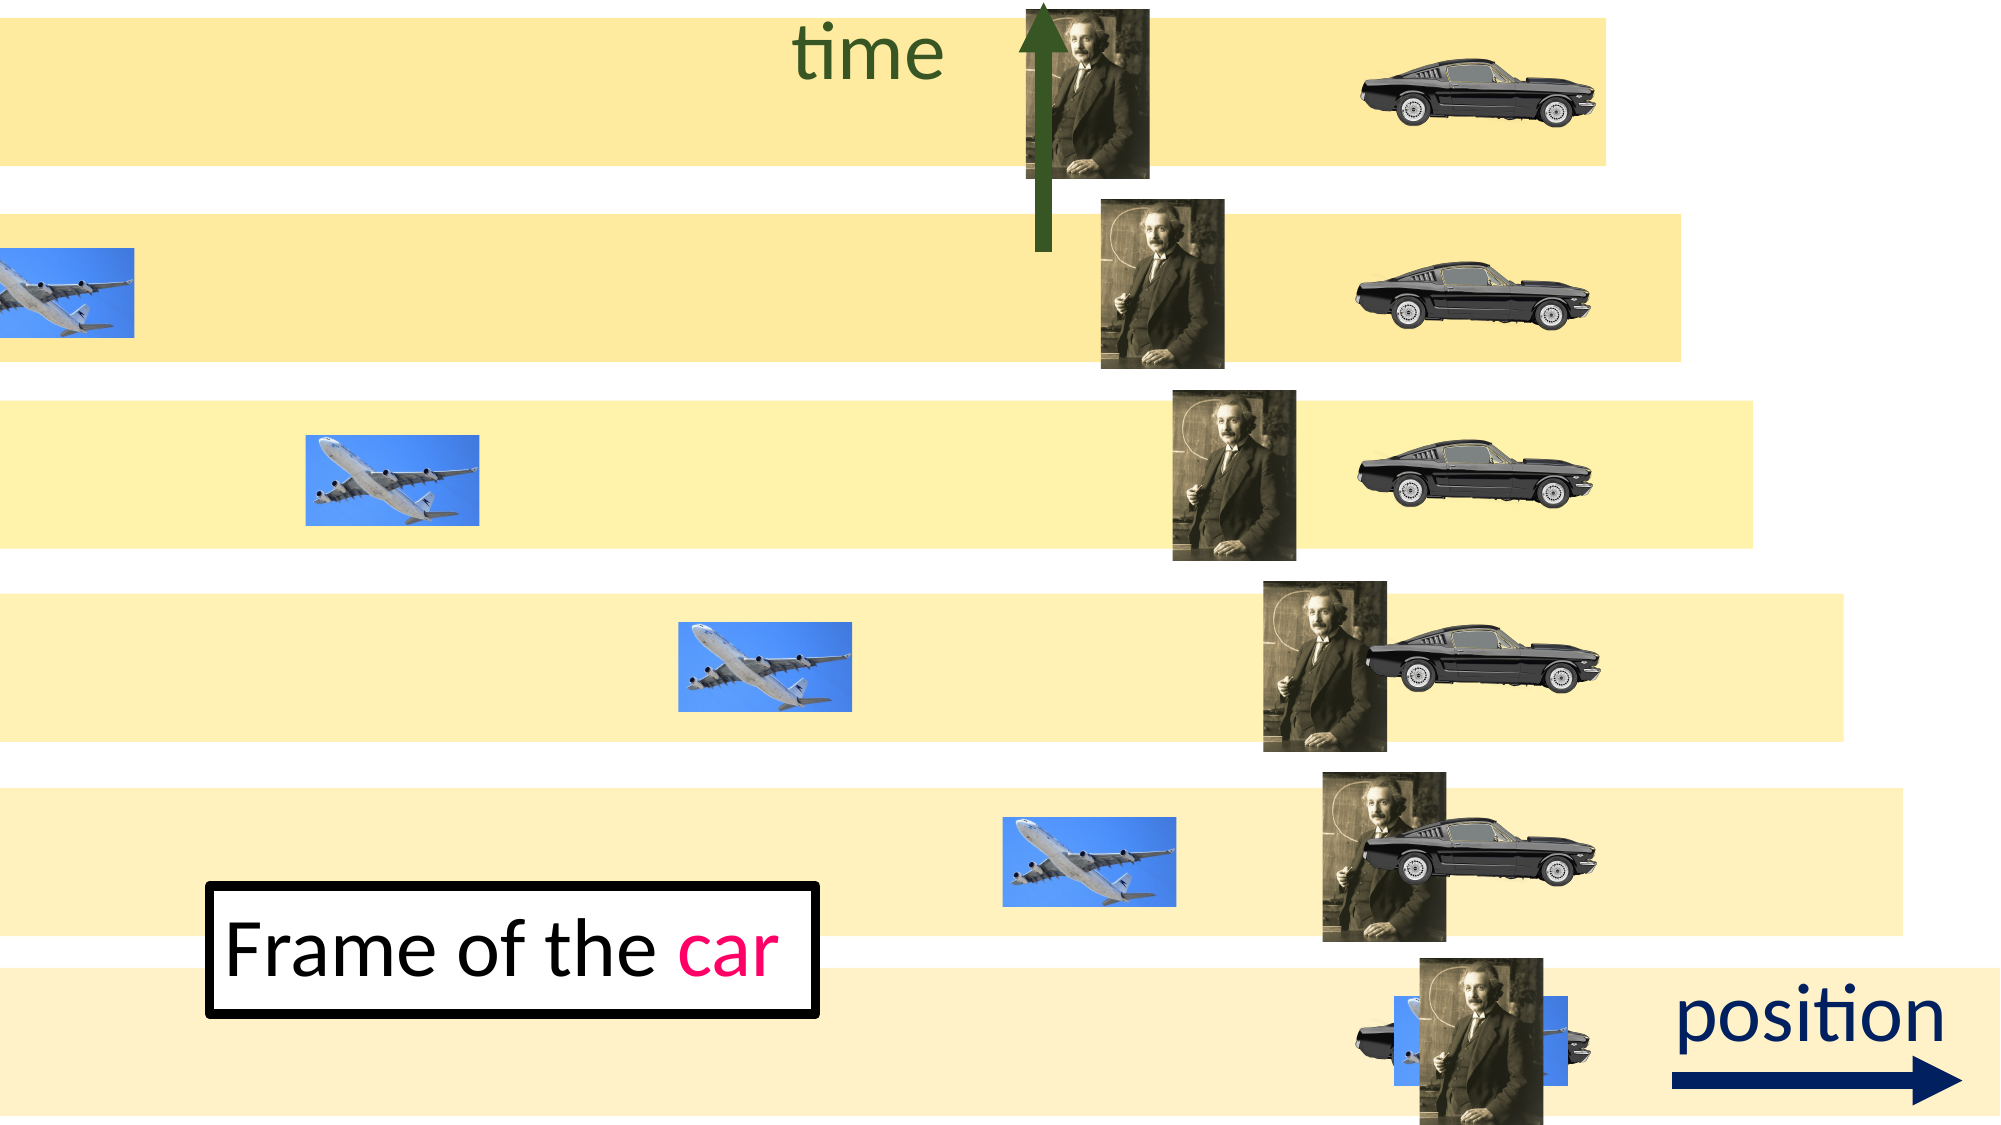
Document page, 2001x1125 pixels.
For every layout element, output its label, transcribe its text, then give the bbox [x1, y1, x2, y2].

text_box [0, 390, 1754, 561]
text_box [1603, 961, 2000, 1090]
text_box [753, 0, 1044, 253]
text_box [0, 199, 1682, 369]
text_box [0, 772, 1904, 943]
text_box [1044, 9, 1607, 179]
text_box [0, 581, 1844, 752]
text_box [0, 9, 753, 179]
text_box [0, 958, 2000, 1125]
text_box Frame of the car [209, 943, 816, 958]
